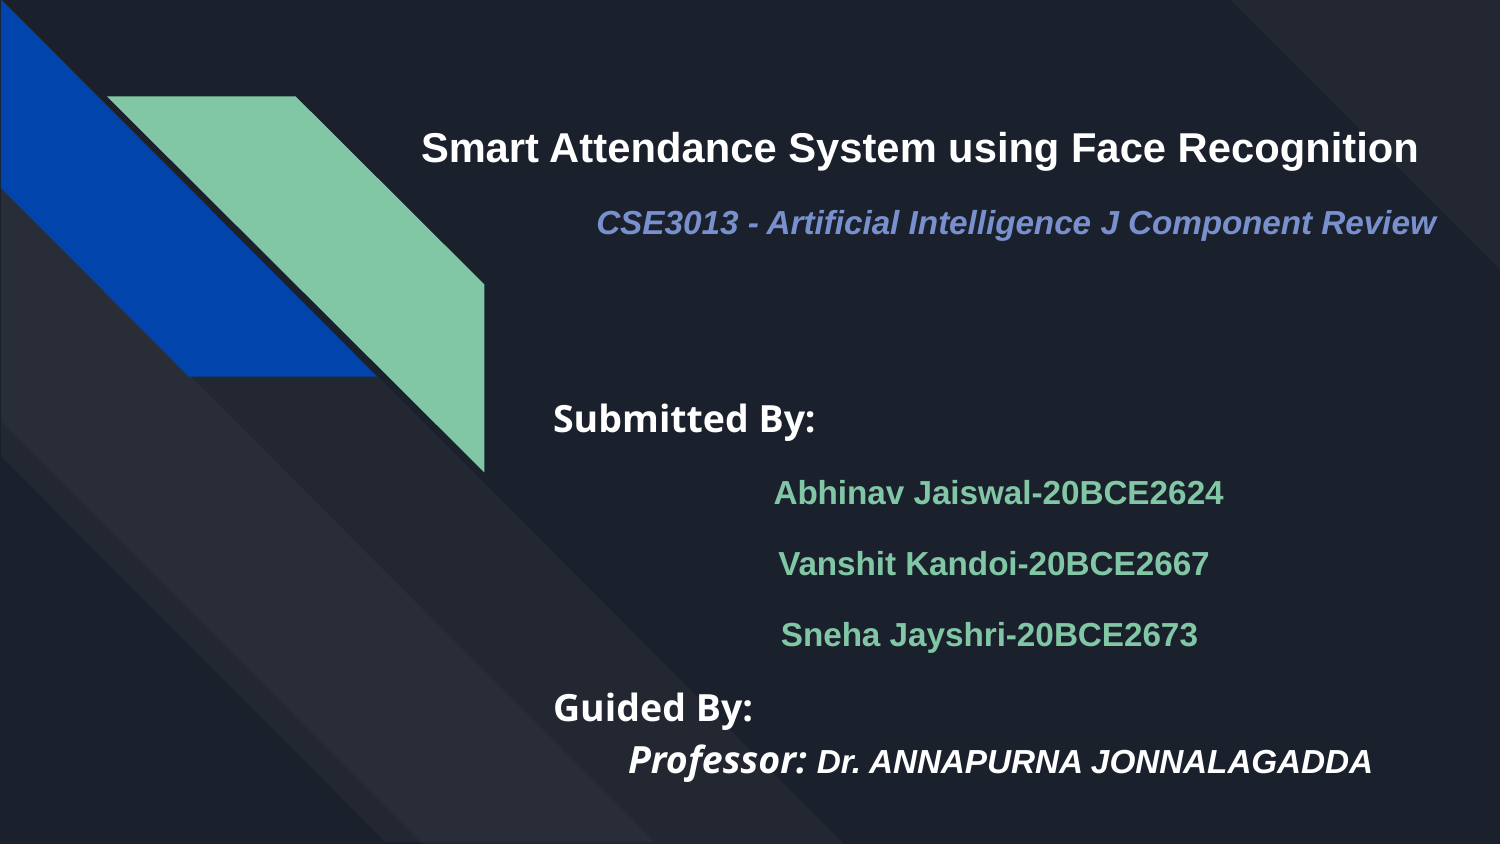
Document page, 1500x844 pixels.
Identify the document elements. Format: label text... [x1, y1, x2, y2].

subtitle Submitted By: Abhinav Jaiswal-20BCE2624 Vanshit Kandoi-20BCE2667 Sneha Jayshri-20BCE2673 Guided By: Professor: Dr. ANNAPURNA JONNALAGADDA [163, 380, 1442, 780]
title Smart Attendance System using Face Recognition CSE3013 - Artificial Intelligence J Component Review [281, 98, 1500, 287]
